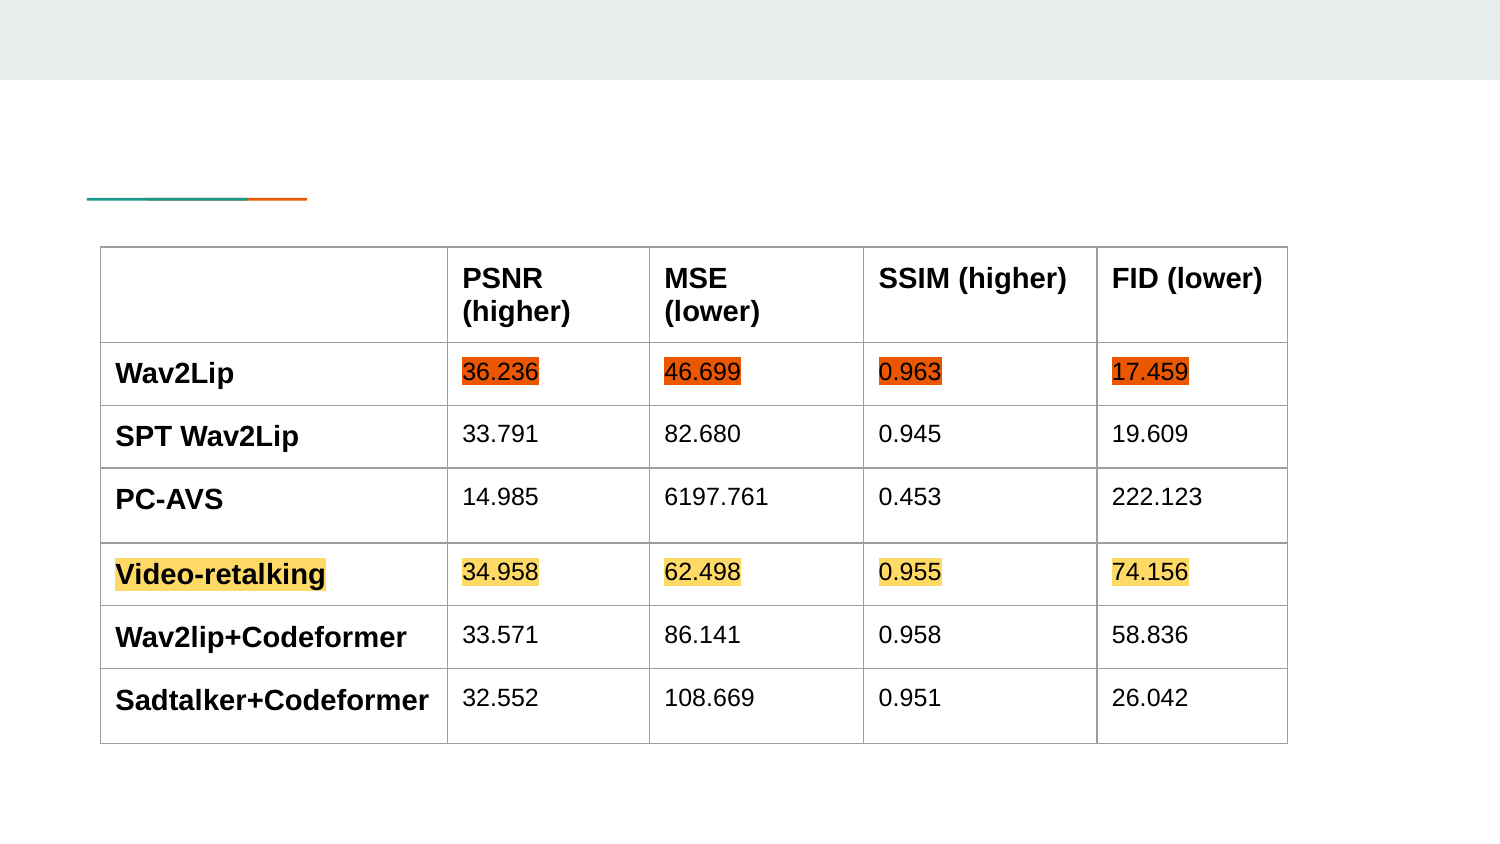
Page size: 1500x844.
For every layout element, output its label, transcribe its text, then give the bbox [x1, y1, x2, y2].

table_cell 82.680 [650, 406, 863, 467]
table_cell 46.699 [650, 343, 863, 405]
table_header FID (lower) [1098, 248, 1287, 342]
table_cell 0.963 [864, 343, 1096, 405]
table_cell 0.453 [864, 469, 1096, 542]
table_cell 0.945 [864, 406, 1096, 467]
table_cell 62.498 [650, 544, 863, 605]
table_cell 0.955 [864, 544, 1096, 605]
table_cell 58.836 [1098, 606, 1287, 668]
table_cell 222.123 [1098, 469, 1287, 542]
table_cell 74.156 [1098, 544, 1287, 605]
table_cell 17.459 [1098, 343, 1287, 405]
table_cell 86.141 [650, 606, 863, 668]
table_cell 6197.761 [650, 469, 863, 542]
table_header [101, 248, 447, 342]
table_cell Wav2Lip [101, 343, 447, 405]
table_cell 0.951 [864, 669, 1096, 743]
table_cell 14.985 [448, 469, 649, 542]
table_cell SPT Wav2Lip [101, 406, 447, 467]
table_cell 36.236 [448, 343, 649, 405]
table_cell 19.609 [1098, 406, 1287, 467]
table_cell Wav2lip+Codeformer [101, 606, 447, 668]
table_header SSIM (higher) [864, 248, 1096, 342]
table_cell 33.571 [448, 606, 649, 668]
table_cell 34.958 [448, 544, 649, 605]
table_cell 0.958 [864, 606, 1096, 668]
table_cell Video-retalking [101, 544, 447, 605]
table_cell 26.042 [1098, 669, 1287, 743]
table_cell PC-AVS [101, 469, 447, 542]
table_header PSNR (higher) [448, 248, 649, 342]
table_cell 33.791 [448, 406, 649, 467]
table_cell 32.552 [448, 669, 649, 743]
table_cell 108.669 [650, 669, 863, 743]
table_cell Sadtalker+Codeformer [101, 669, 447, 743]
table_header MSE (lower) [650, 248, 863, 342]
